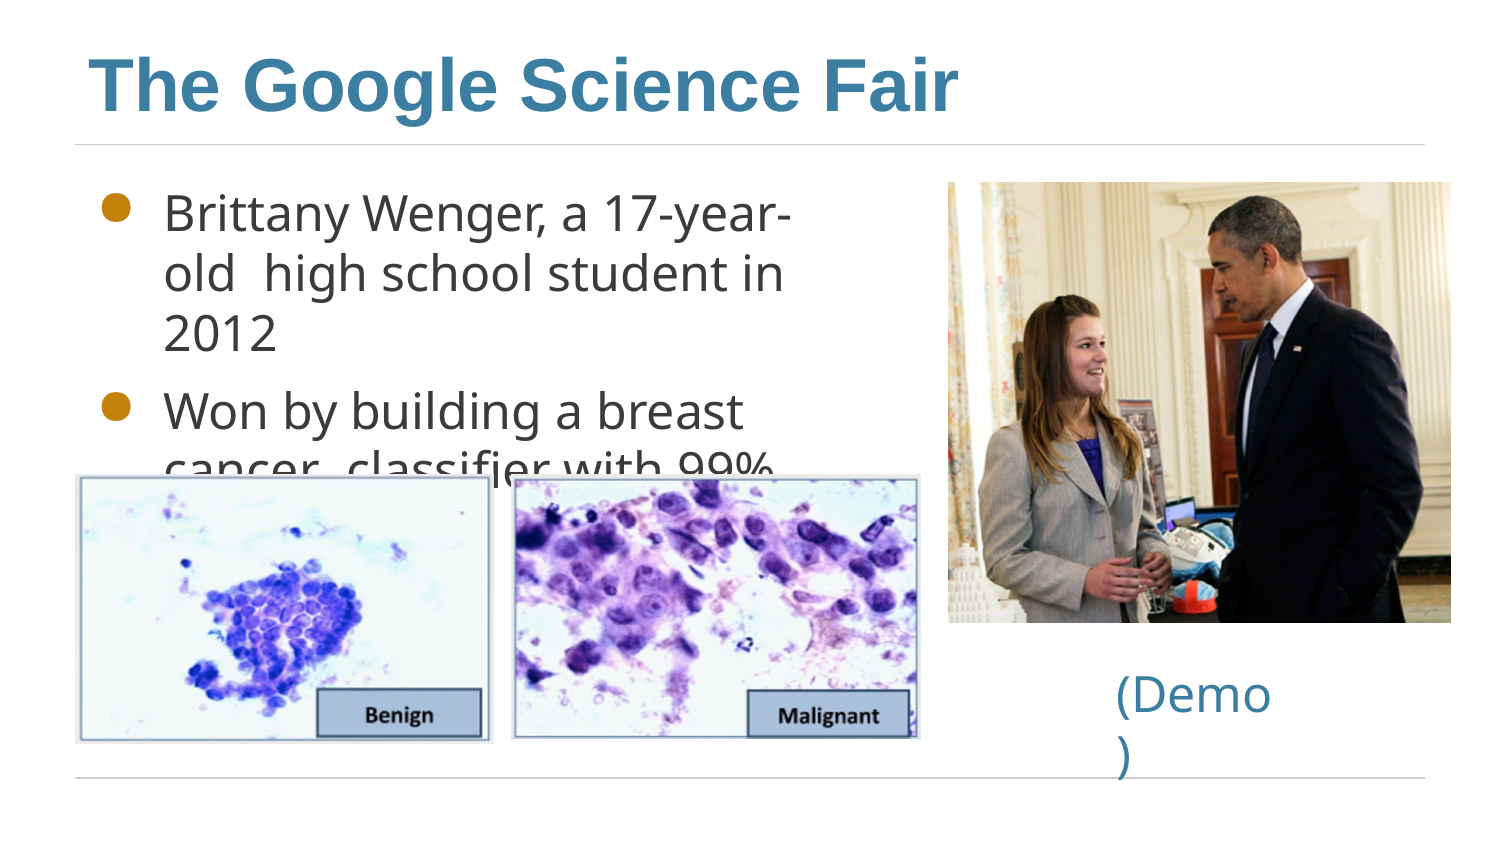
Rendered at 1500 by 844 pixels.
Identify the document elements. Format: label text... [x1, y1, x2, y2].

text_box Brittany Wenger, a 17-year-old high school student in 2012 Won by building a breast cancer classifier with 99% accuracy [94, 179, 879, 559]
picture [74, 473, 495, 745]
picture [511, 473, 921, 740]
picture [948, 182, 1451, 623]
text_box (Demo) [1114, 660, 1286, 783]
title The Google Science Fair [86, 34, 964, 178]
